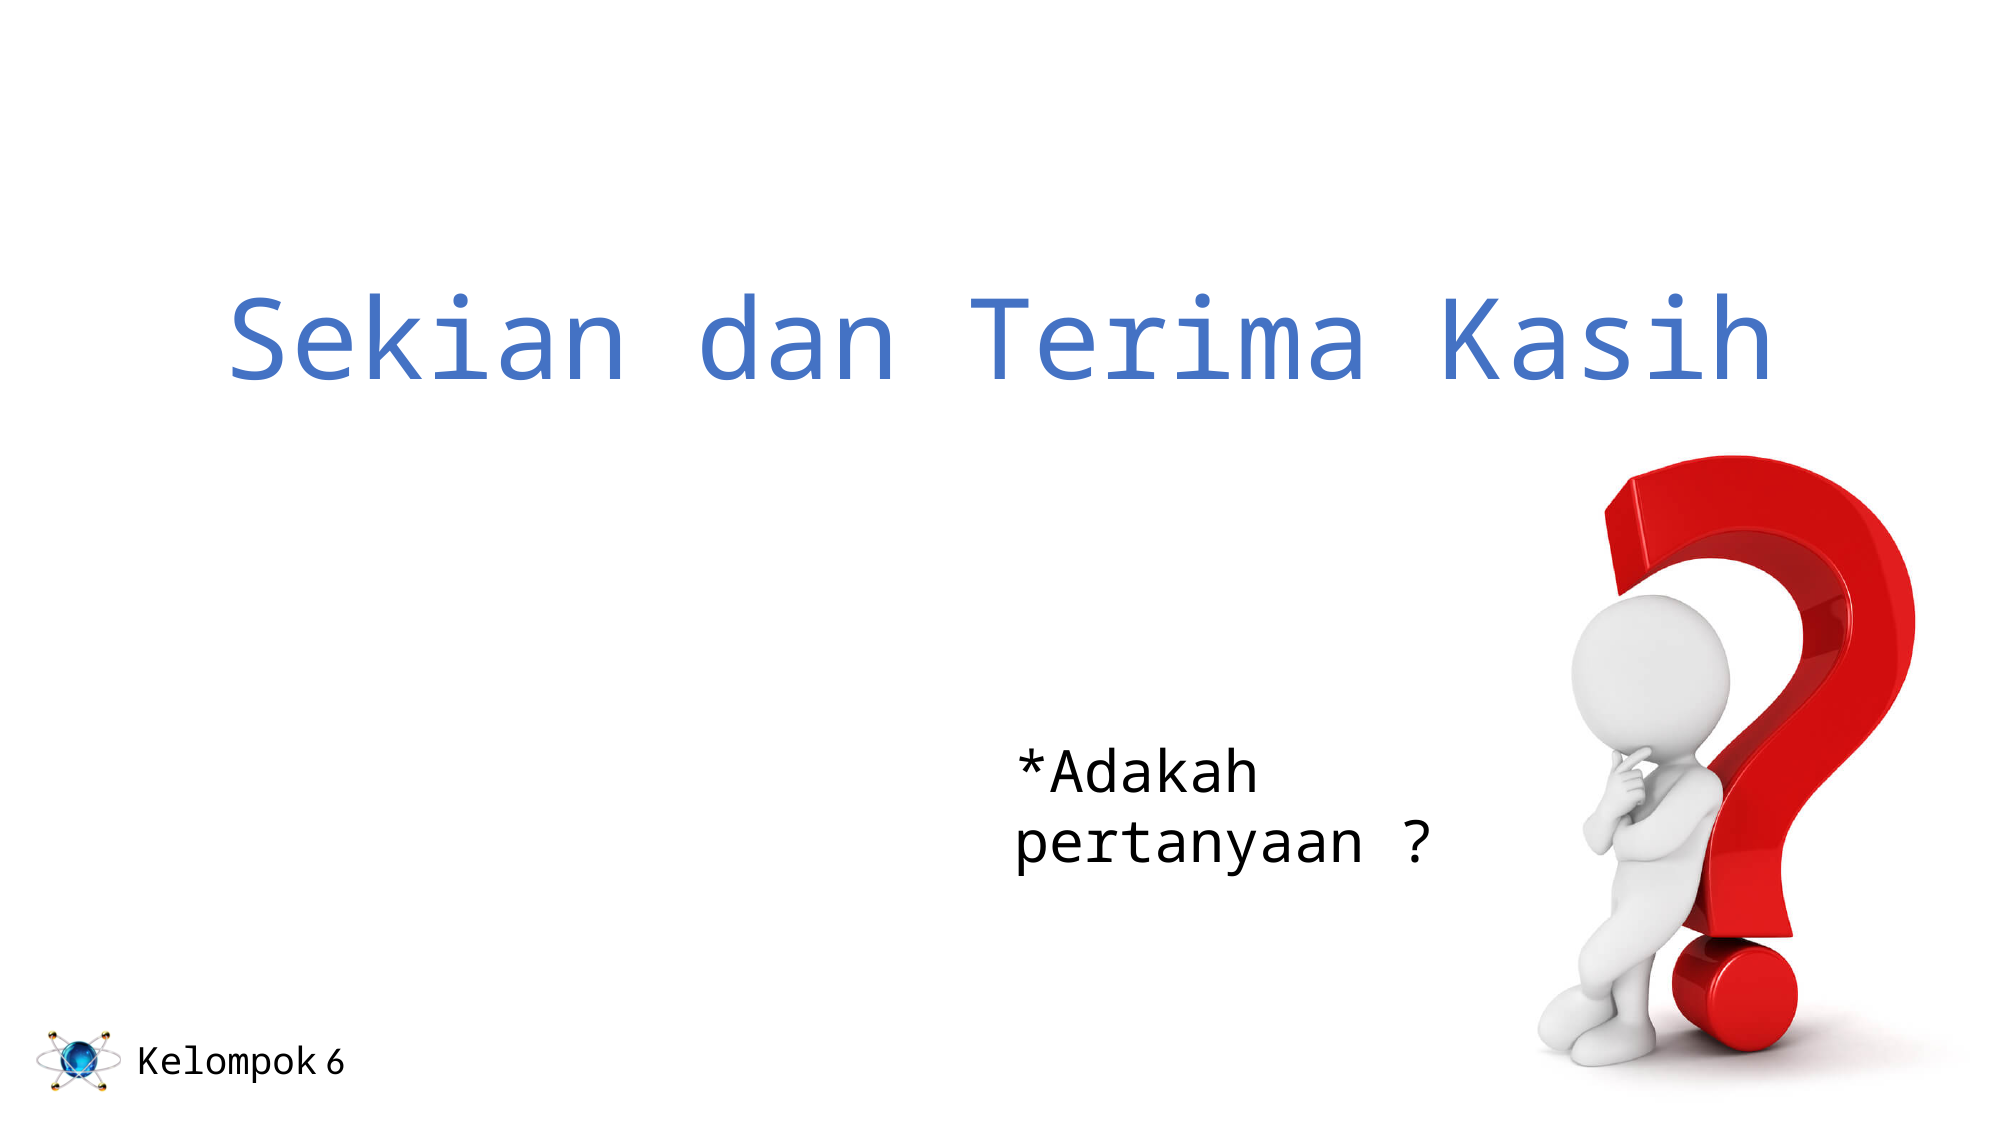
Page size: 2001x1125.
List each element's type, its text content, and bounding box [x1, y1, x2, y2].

text_box Sekian dan Terima Kasih [208, 259, 1792, 410]
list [1438, 411, 2000, 1125]
text_box *Adakah pertanyaan ? [999, 726, 1438, 882]
picture [35, 1029, 121, 1093]
text_box Kelompok 6 [122, 1029, 361, 1090]
